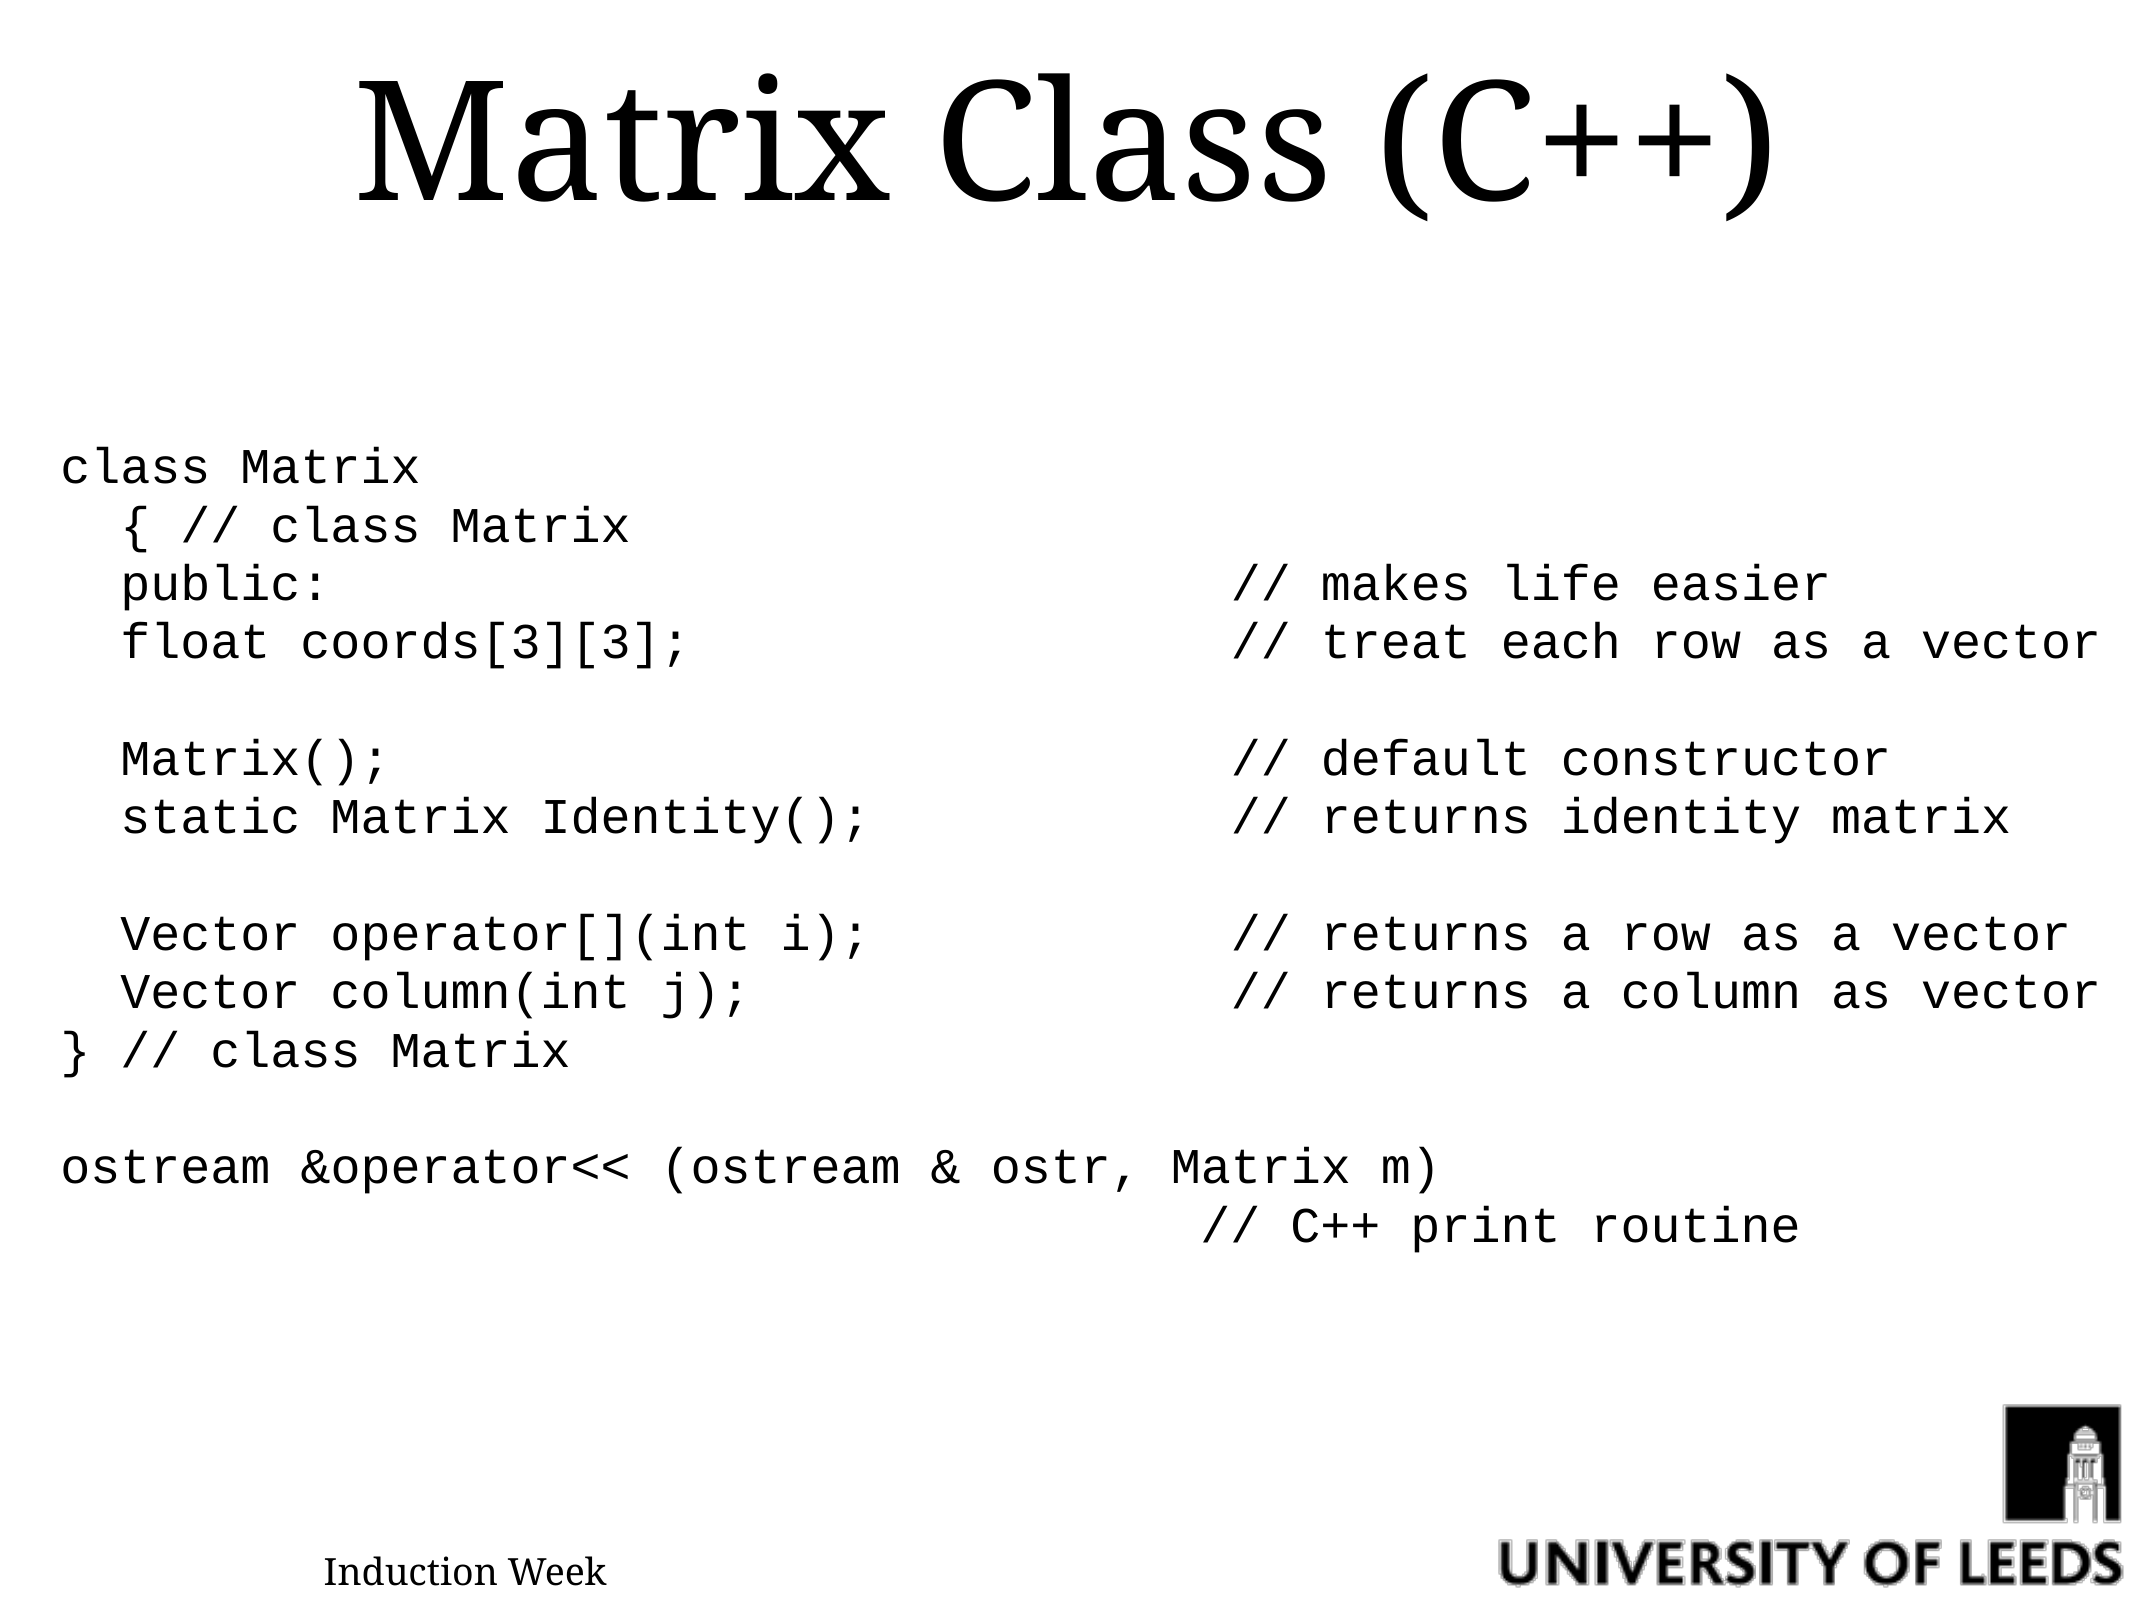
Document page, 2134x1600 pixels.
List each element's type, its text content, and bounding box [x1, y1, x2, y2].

text_box class Matrix { // class Matrix public: // makes life easier float coords[3][3]; // treat each row as a vector Matrix(); // default constructor static Matrix Identity(); // returns identity matrix Vector operator[](int i); // returns a row as a vector Vector column(int j); // returns a column as vector } // class Matrix ostream &operator<< (ostream & ostr, Matrix m) // C++ print routine [52, 427, 2117, 1261]
title Matrix Class (C++) [1, 7, 2134, 259]
picture [1491, 1339, 2132, 1600]
